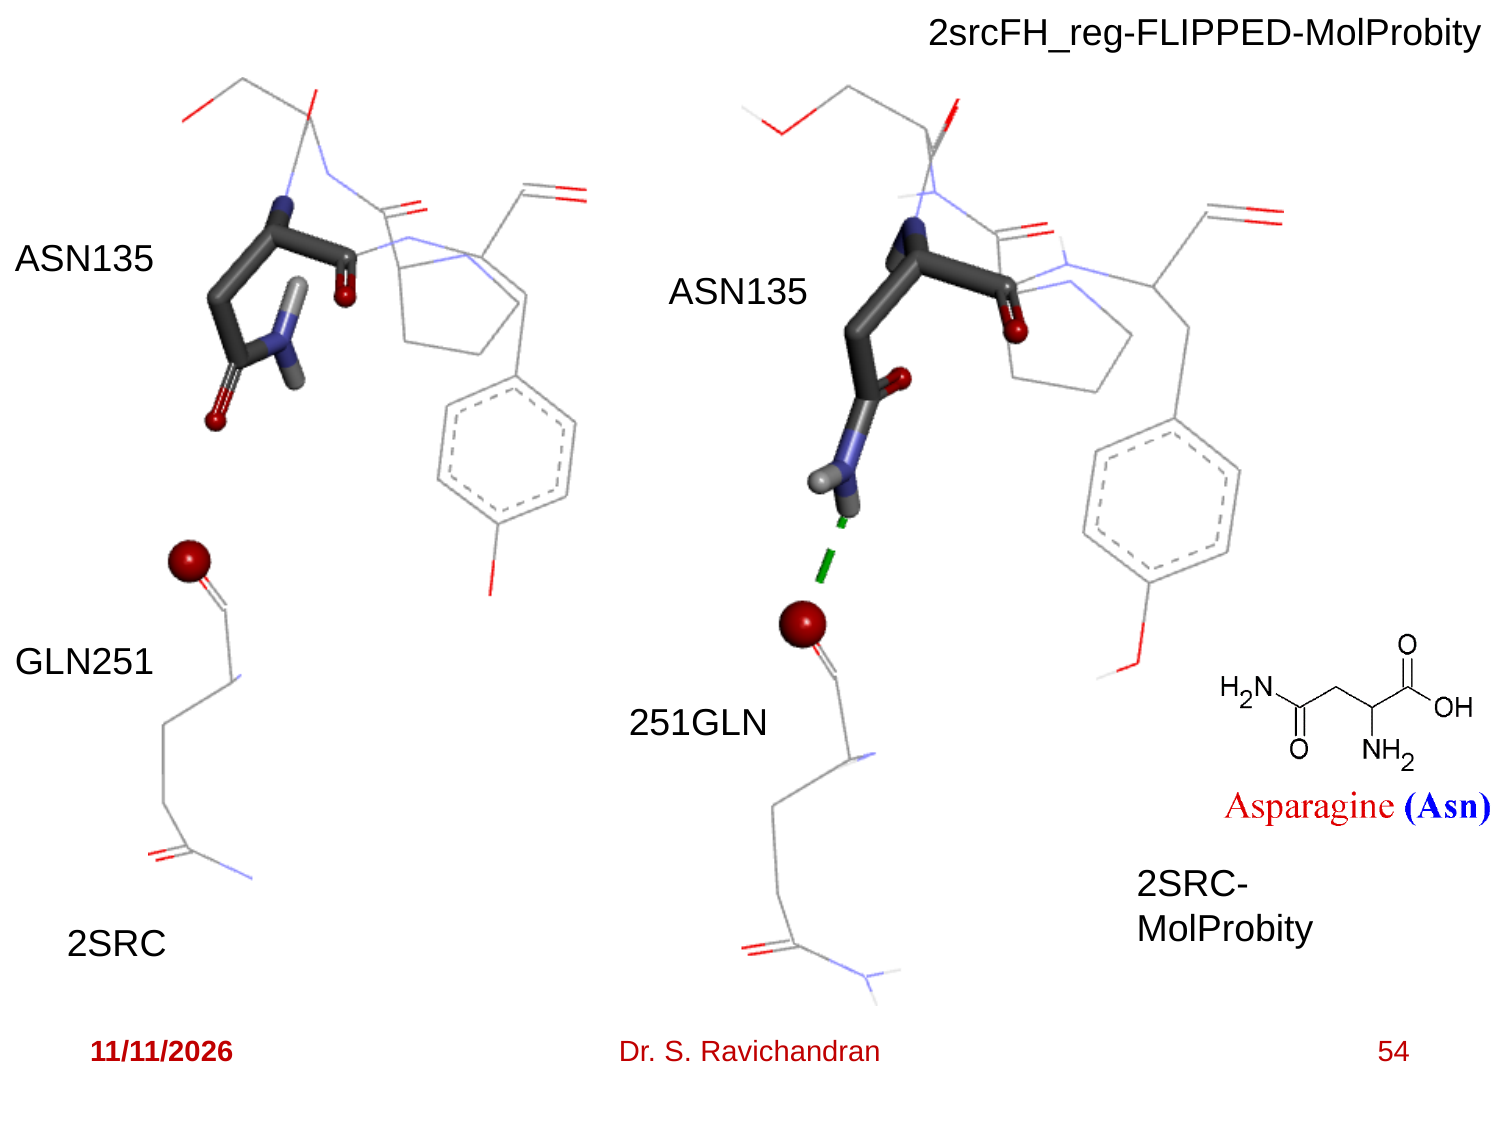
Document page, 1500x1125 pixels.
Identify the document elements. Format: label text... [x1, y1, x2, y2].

slide_number 54 [1074, 1024, 1426, 1103]
text_box ASN135 [0, 226, 142, 286]
text_box 2SRC-MolProbity [1289, 851, 1386, 956]
text_box GLN251 [0, 629, 142, 690]
footer Dr. S. Ravichandran [512, 1024, 988, 1103]
text_box 2srcFH_reg-FLIPPED-MolProbity [913, 0, 1497, 61]
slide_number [74, 1024, 426, 1103]
picture [147, 77, 1500, 1007]
text_box 2SRC [52, 911, 142, 972]
